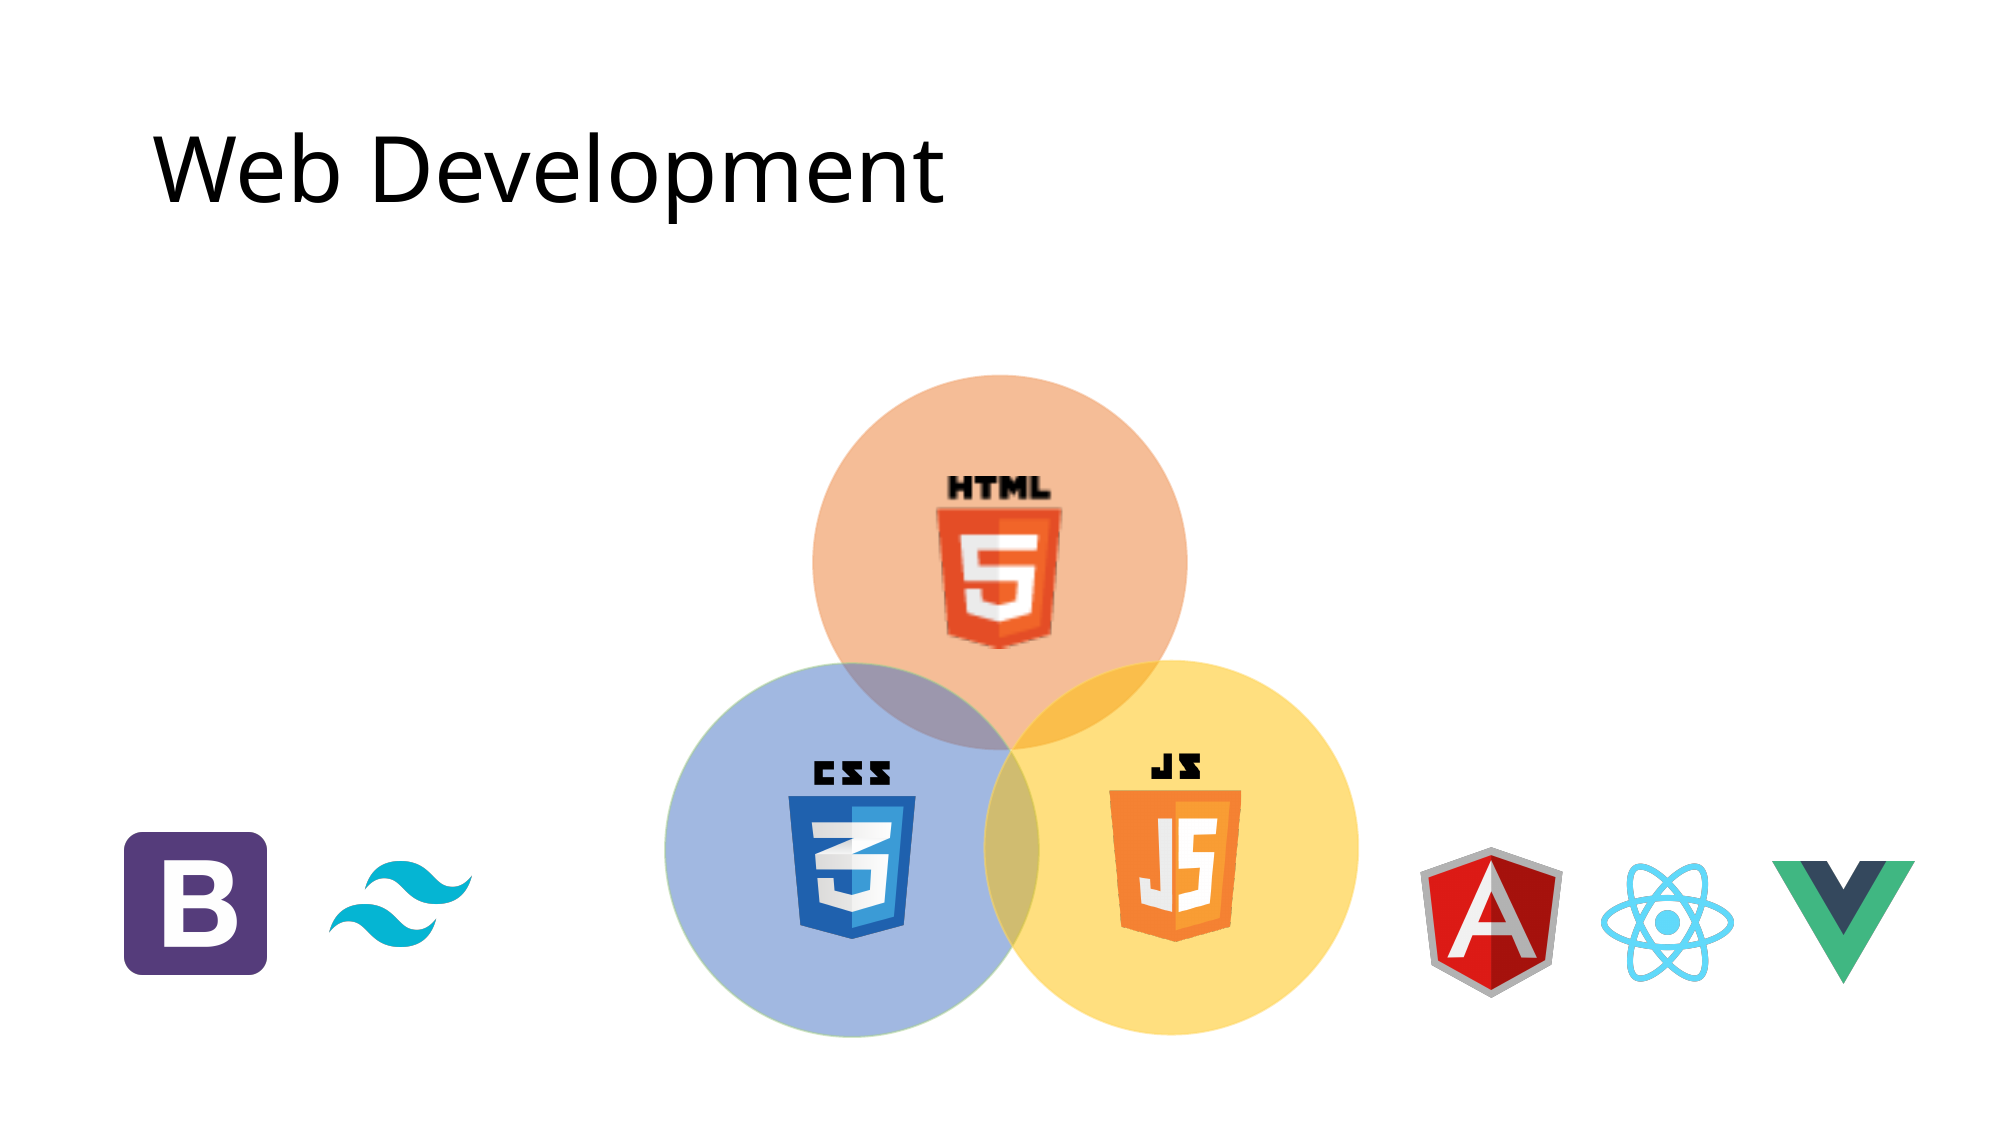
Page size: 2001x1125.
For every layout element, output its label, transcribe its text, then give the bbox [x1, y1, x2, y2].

picture [329, 861, 472, 947]
title Web Development [137, 64, 1863, 282]
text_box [813, 375, 1187, 663]
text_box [665, 663, 1039, 1037]
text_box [984, 660, 1359, 1035]
picture [1601, 847, 1734, 998]
picture [1772, 861, 1915, 984]
picture [124, 832, 267, 975]
picture [1420, 847, 1563, 998]
